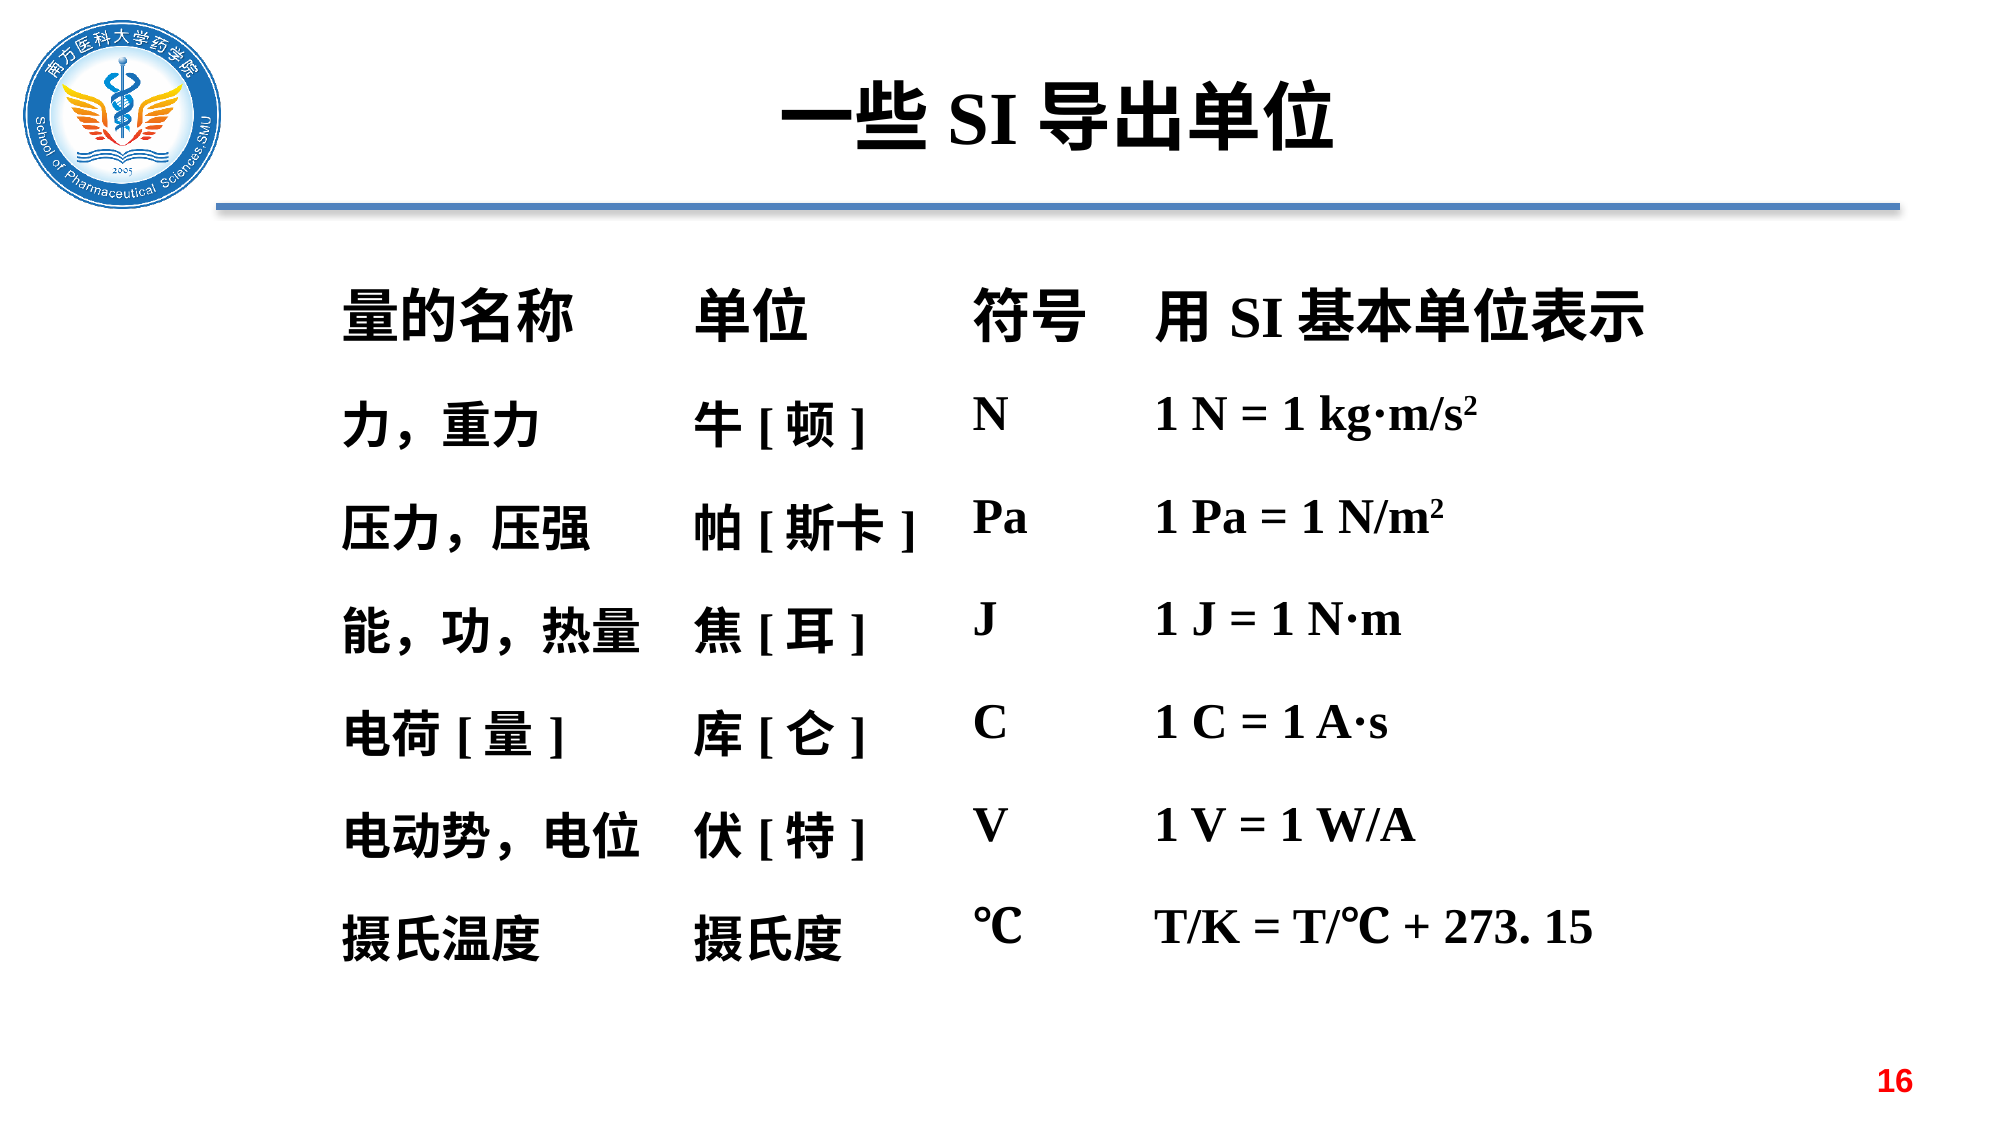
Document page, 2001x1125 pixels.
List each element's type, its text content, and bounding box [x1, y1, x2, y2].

table_cell 1 C = 1 A·s [1139, 687, 1673, 789]
table_cell 电荷[量] [327, 687, 678, 789]
table_cell N [957, 378, 1139, 481]
title 一些SI导出单位 [216, 20, 1901, 209]
table_header 单位 [678, 263, 957, 378]
table_cell 库[仑] [678, 687, 957, 789]
table_cell C [957, 687, 1139, 789]
table_cell 1 Pa = 1 N/m2 [1139, 481, 1673, 584]
table_header 量的名称 [327, 263, 678, 378]
table_cell 能，功，热量 [327, 584, 678, 687]
table_cell T/K = T/℃ + 273. 15 [1139, 892, 1673, 995]
slide_number 16 [1578, 1049, 1929, 1110]
picture [23, 20, 216, 209]
table_cell V [957, 789, 1139, 892]
table_cell 焦[耳] [678, 584, 957, 687]
table_cell 伏[特] [678, 789, 957, 892]
table_cell 力，重力 [327, 378, 678, 481]
table_header 符号 [957, 263, 1139, 378]
table_cell 牛[顿] [678, 378, 957, 481]
table_cell ℃ [957, 892, 1139, 995]
table_cell J [957, 584, 1139, 687]
table_cell 电动势，电位 [327, 789, 678, 892]
table_cell 帕[斯卡] [678, 481, 957, 584]
table_cell 压力，压强 [327, 481, 678, 584]
table_cell 1 V = 1 W/A [1139, 789, 1673, 892]
table_cell 摄氏温度 [327, 892, 678, 995]
table_cell Pa [957, 481, 1139, 584]
table_header 用SI基本单位表示 [1139, 263, 1673, 378]
table_cell 1 J = 1 N·m [1139, 584, 1673, 687]
table_cell 1 N = 1 kg·m/s2 [1139, 378, 1673, 481]
table_cell 摄氏度 [678, 892, 957, 995]
